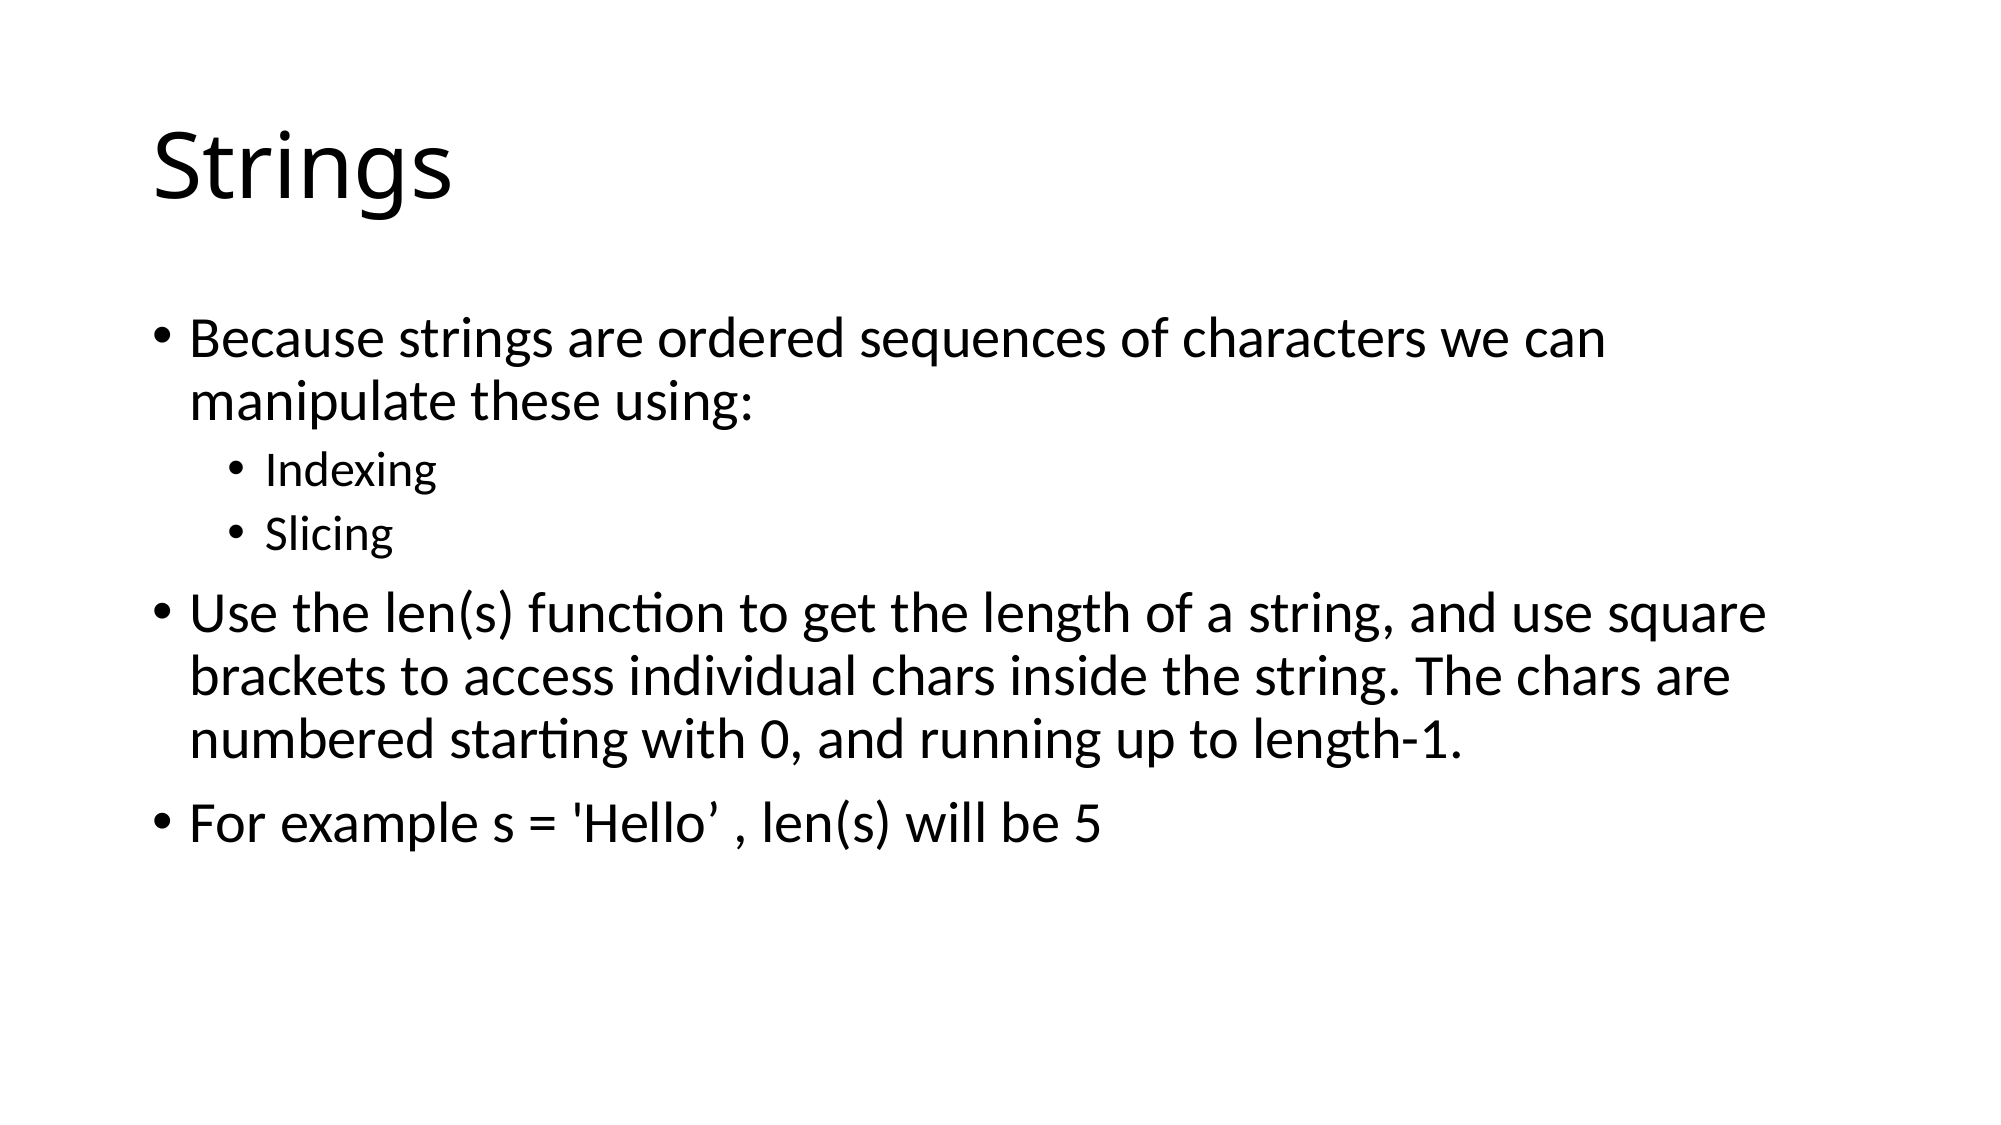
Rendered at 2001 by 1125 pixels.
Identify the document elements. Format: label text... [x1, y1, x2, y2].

title Strings [137, 59, 1863, 278]
list Because strings are ordered sequences of characters we can manipulate these using: Indexing Slicing Use the len(s) function to get the length of a string, and use square brackets to access individual chars inside the string. The chars are numbered starting with 0, and running up to length-1. For example s = 'Hello’ , len(s) will be 5 [137, 299, 1863, 1014]
